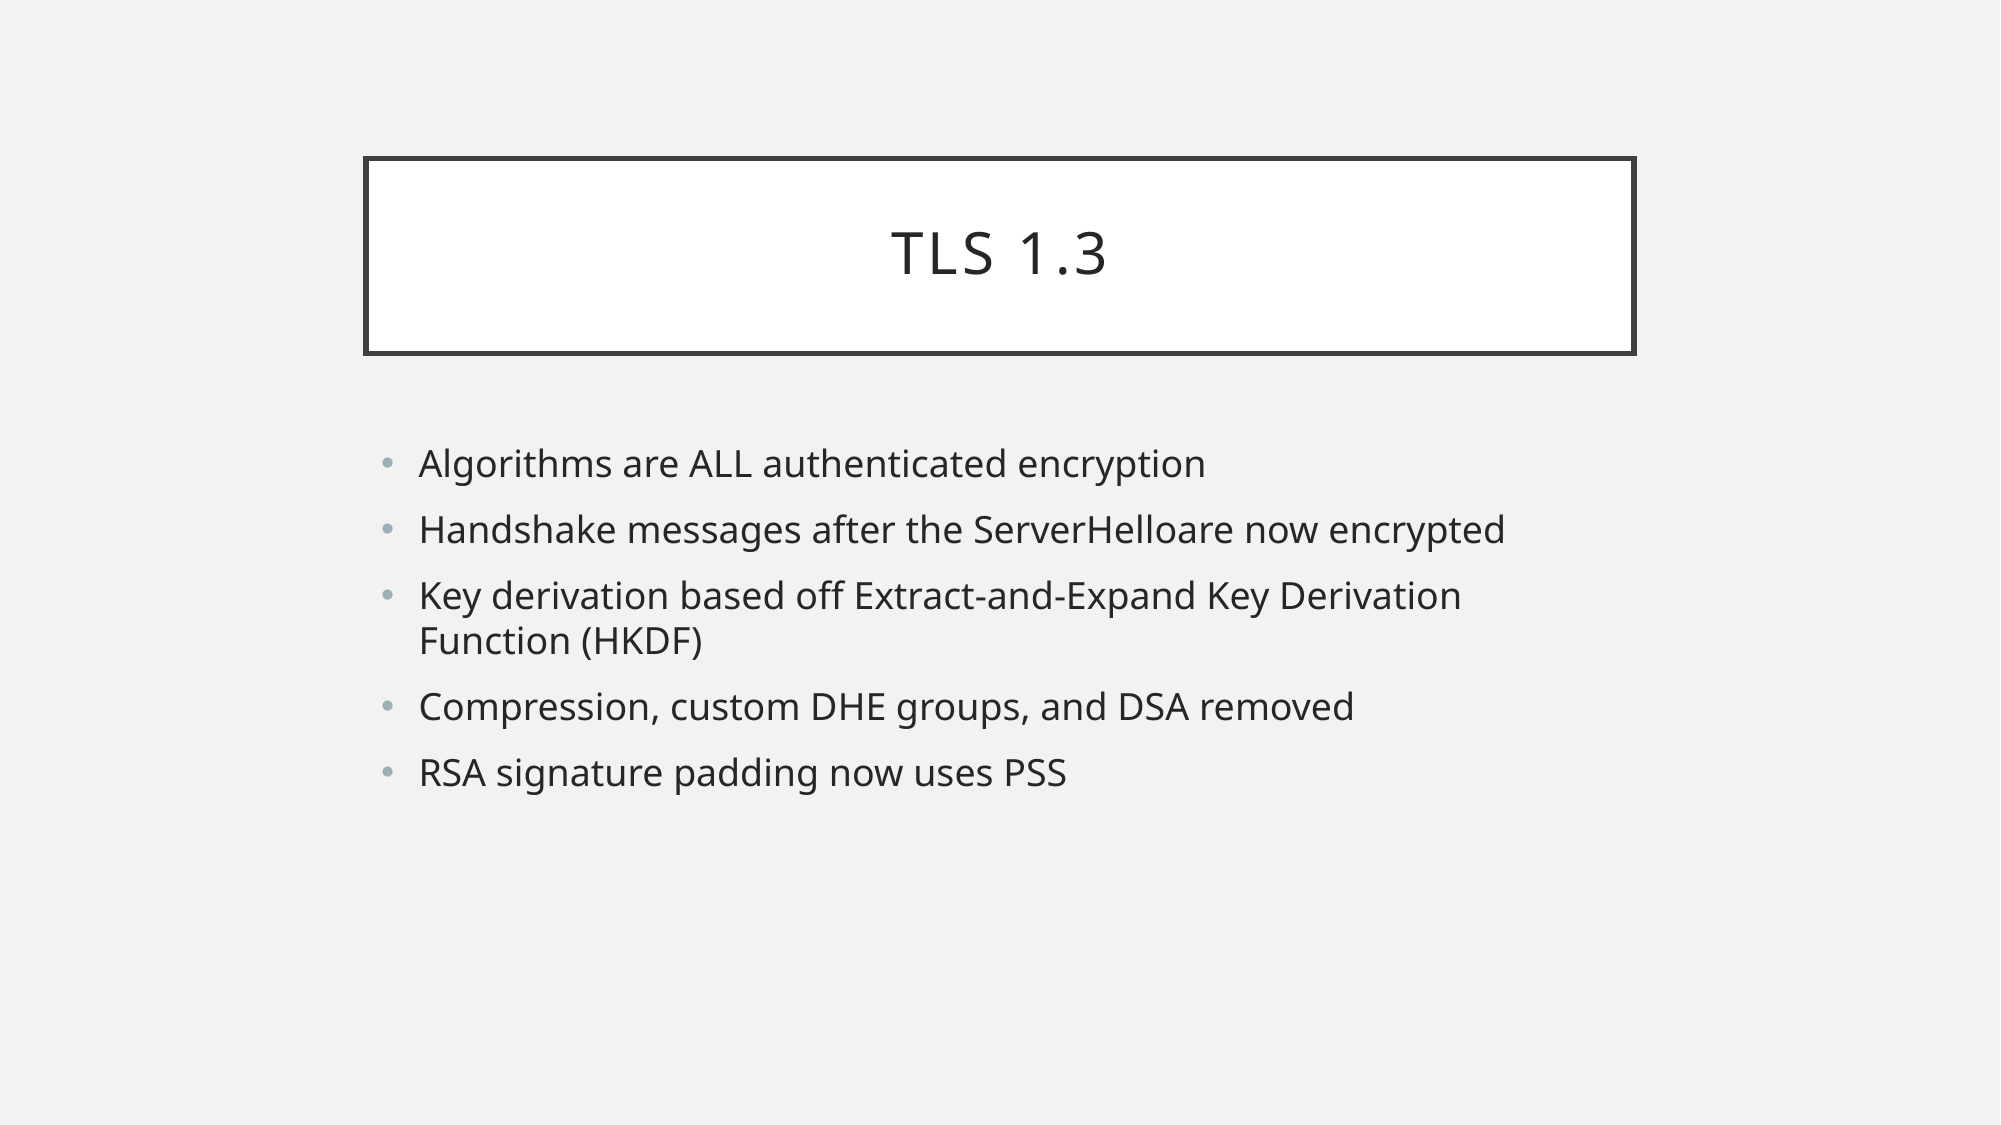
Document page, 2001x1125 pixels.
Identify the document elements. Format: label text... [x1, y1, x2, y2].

title TLS 1.3 [363, 156, 1637, 356]
list Algorithms are ALL authenticated encryption Handshake messages after the ServerHelloare now encrypted Key derivation based off Extract-and-Expand Key Derivation Function (HKDF) Compression, custom DHE groups, and DSA removed RSA signature padding now uses PSS [366, 432, 1634, 942]
